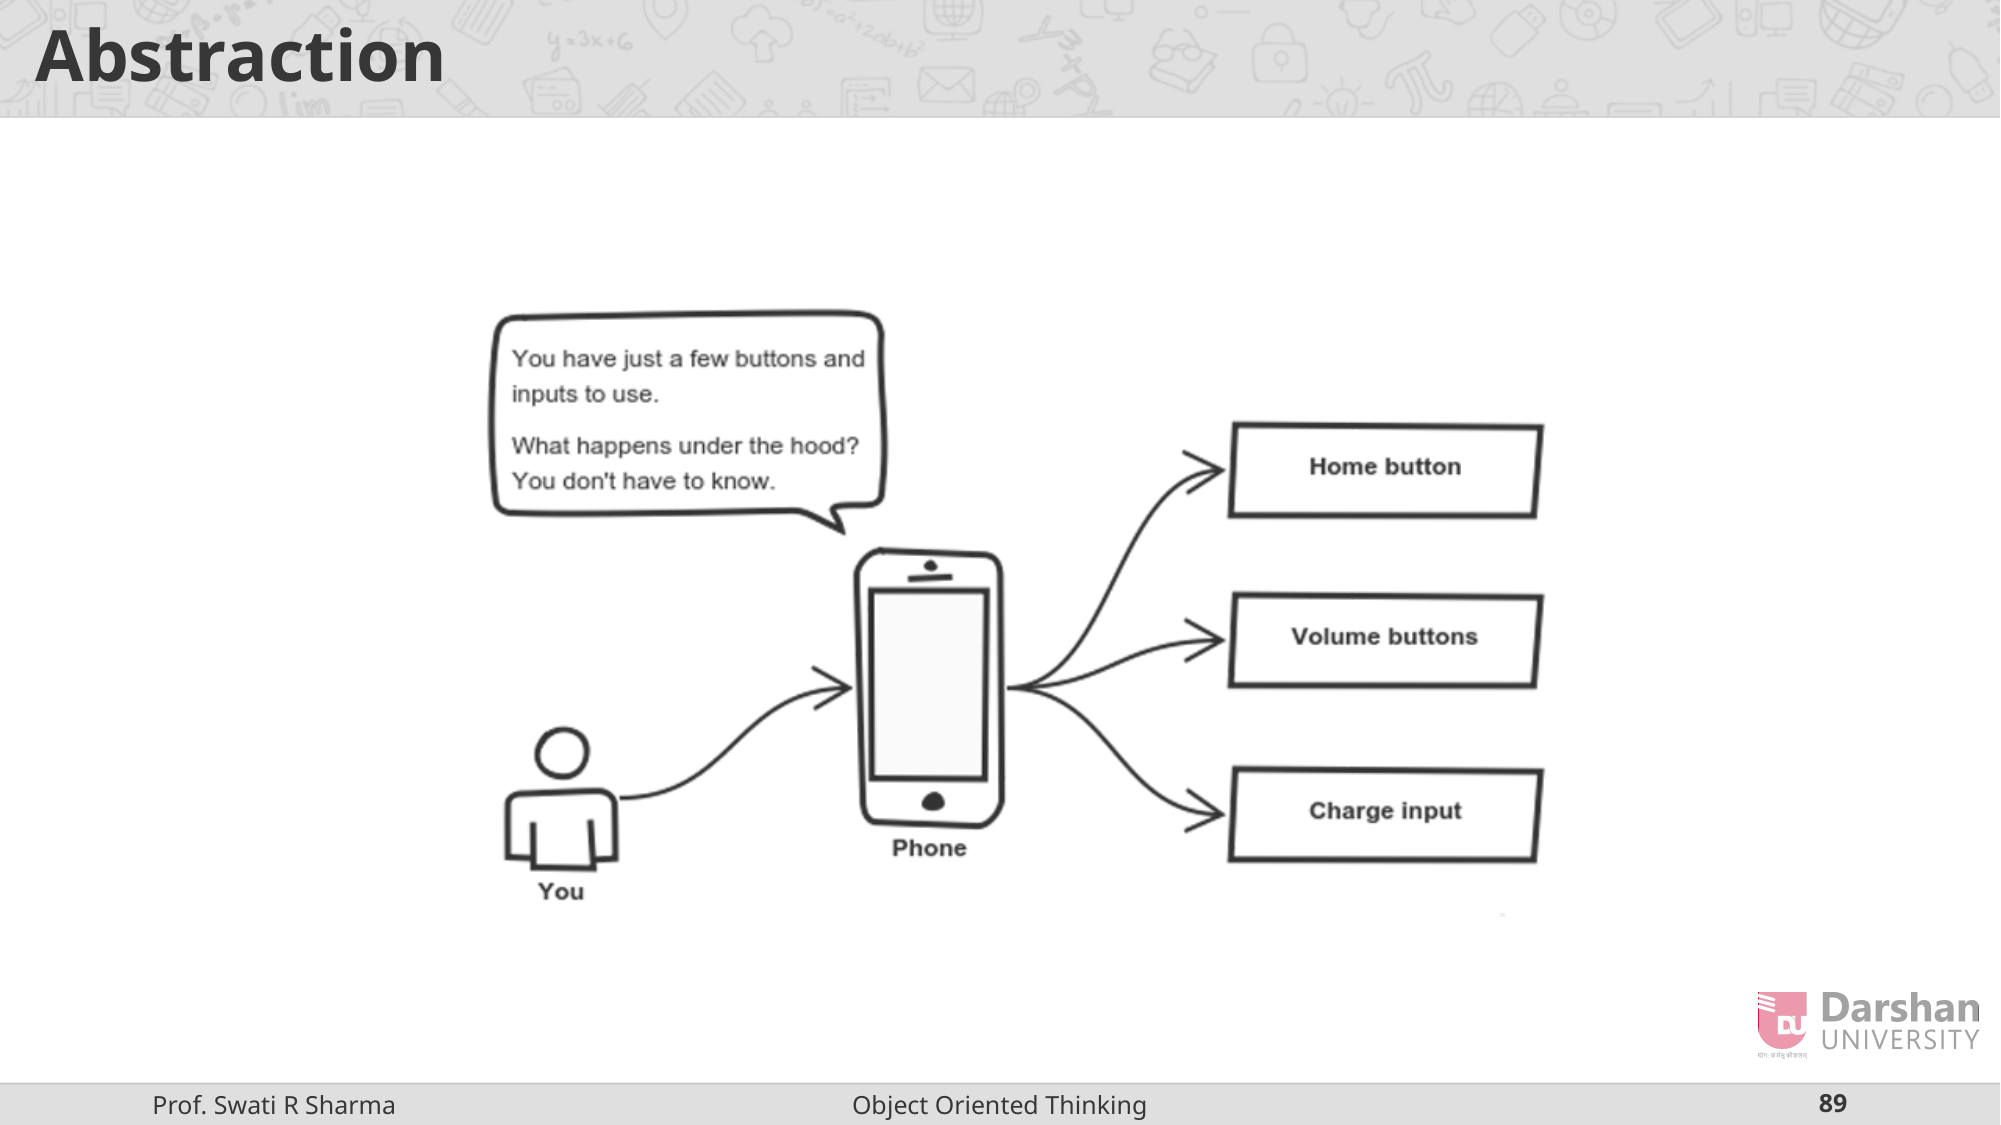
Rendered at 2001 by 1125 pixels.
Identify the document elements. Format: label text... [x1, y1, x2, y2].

picture [378, 237, 1622, 942]
title Abstraction [0, 0, 2000, 117]
text_box A [1758, 992, 1979, 1059]
